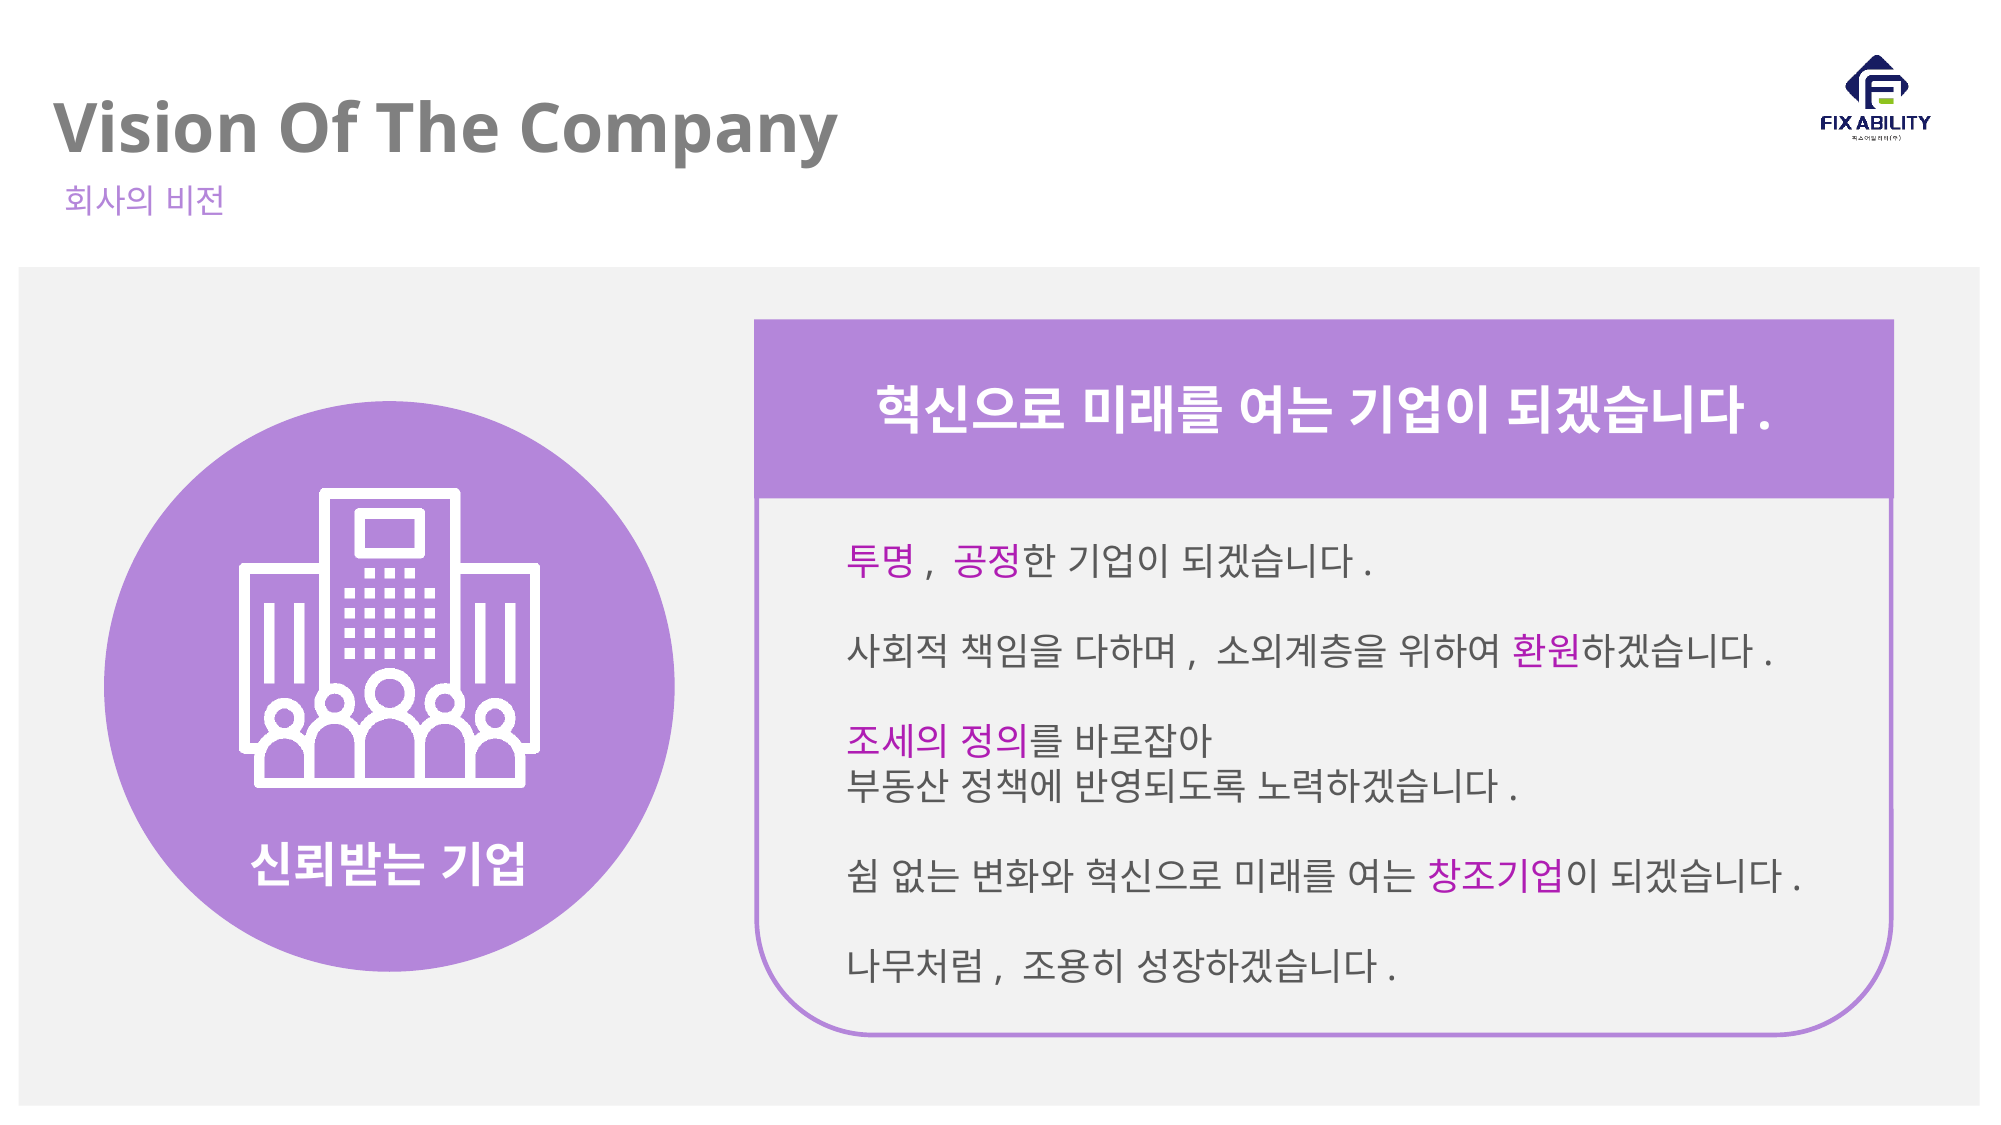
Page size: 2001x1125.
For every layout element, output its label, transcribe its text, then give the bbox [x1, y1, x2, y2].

text_box 회사의 비전 [49, 172, 752, 235]
text_box [17, 265, 1982, 1108]
picture [1821, 54, 1931, 141]
text_box Vision Of The Company [38, 50, 977, 201]
text_box [752, 317, 1896, 500]
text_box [103, 400, 675, 972]
text_box [754, 338, 1894, 1038]
